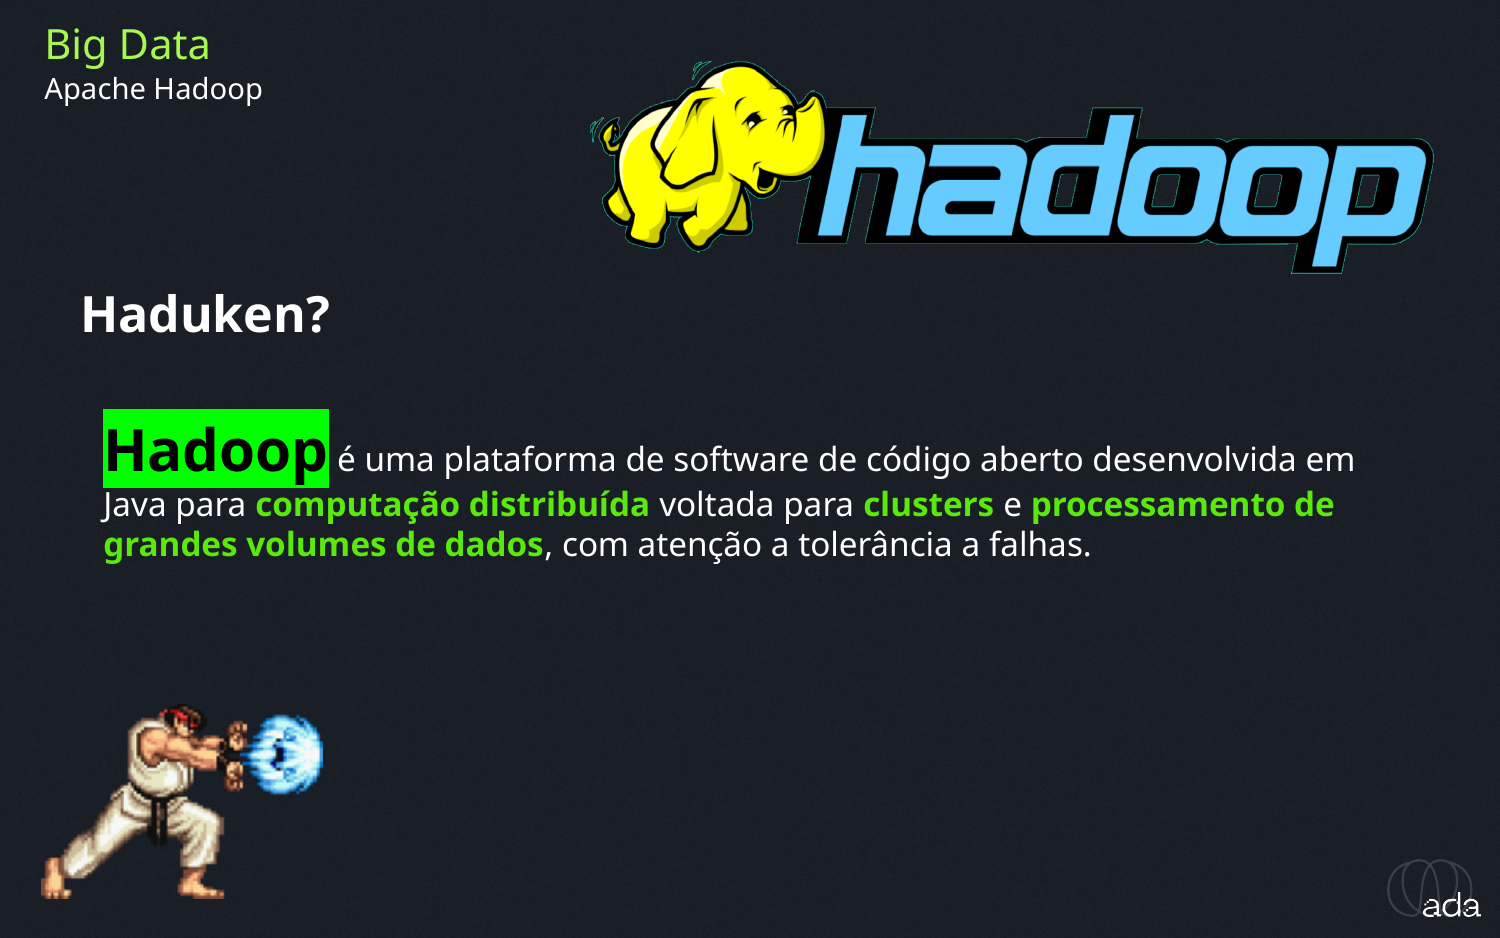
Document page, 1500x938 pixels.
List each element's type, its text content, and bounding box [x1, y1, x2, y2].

picture [0, 0, 1500, 938]
text_box Big Data [29, 2, 367, 54]
text_box Apache Hadoop [29, 54, 478, 120]
text_box Hadoop é uma plataforma de software de código aberto desenvolvida em Java para computação distribuída voltada para clusters e processamento de grandes volumes de dados, com atenção a tolerância a falhas. [88, 397, 1438, 578]
text_box Haduken? [64, 267, 1415, 358]
